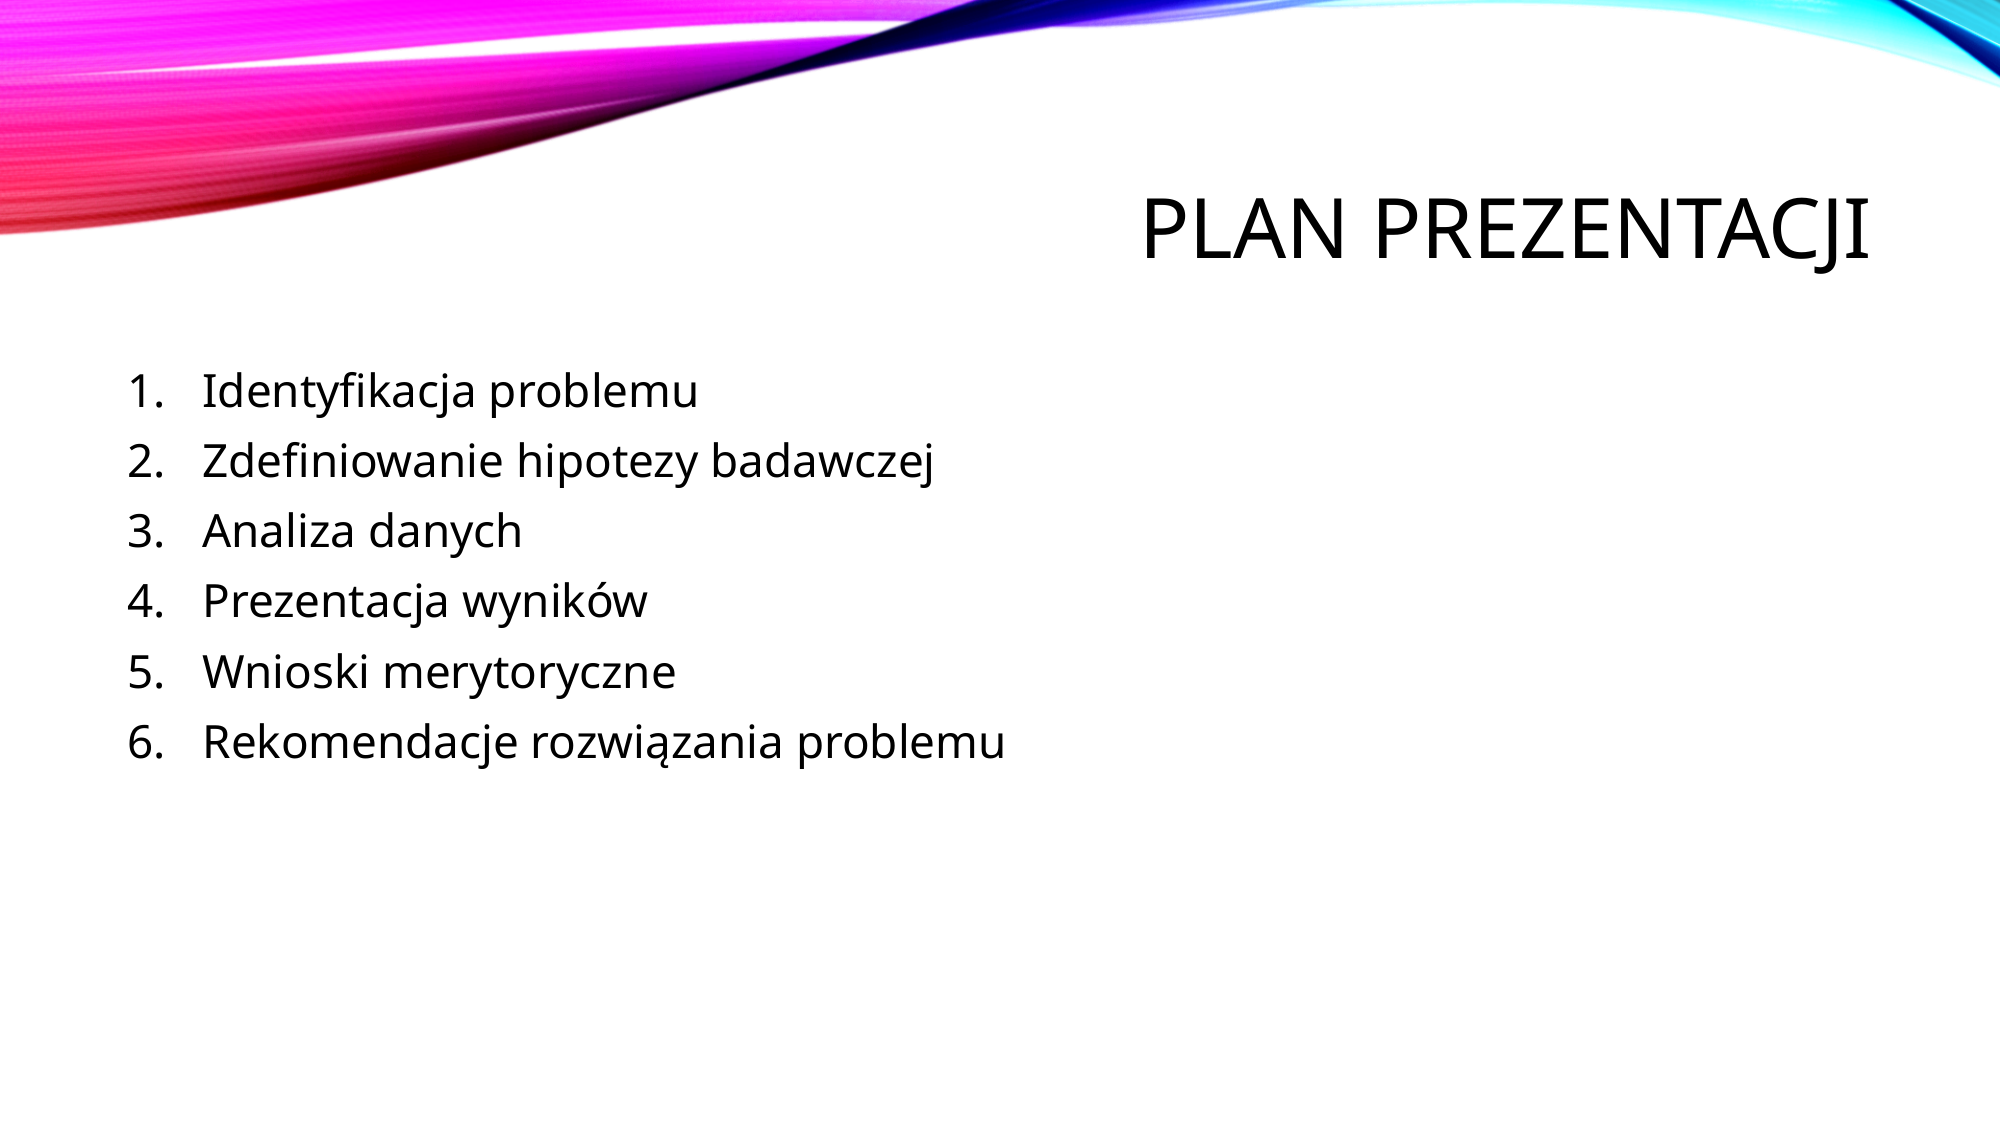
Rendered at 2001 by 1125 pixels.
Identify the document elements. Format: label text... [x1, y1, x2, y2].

title PLAN PREZENTACJI [474, 125, 1888, 338]
picture [1910, 0, 2000, 45]
picture [0, 0, 2000, 237]
picture [1890, 0, 2000, 75]
list Identyfikacja problemu Zdefiniowanie hipotezy badawczej Analiza danych Prezentacja wyników Wnioski merytoryczne Rekomendacje rozwiązania problemu [112, 360, 1888, 788]
